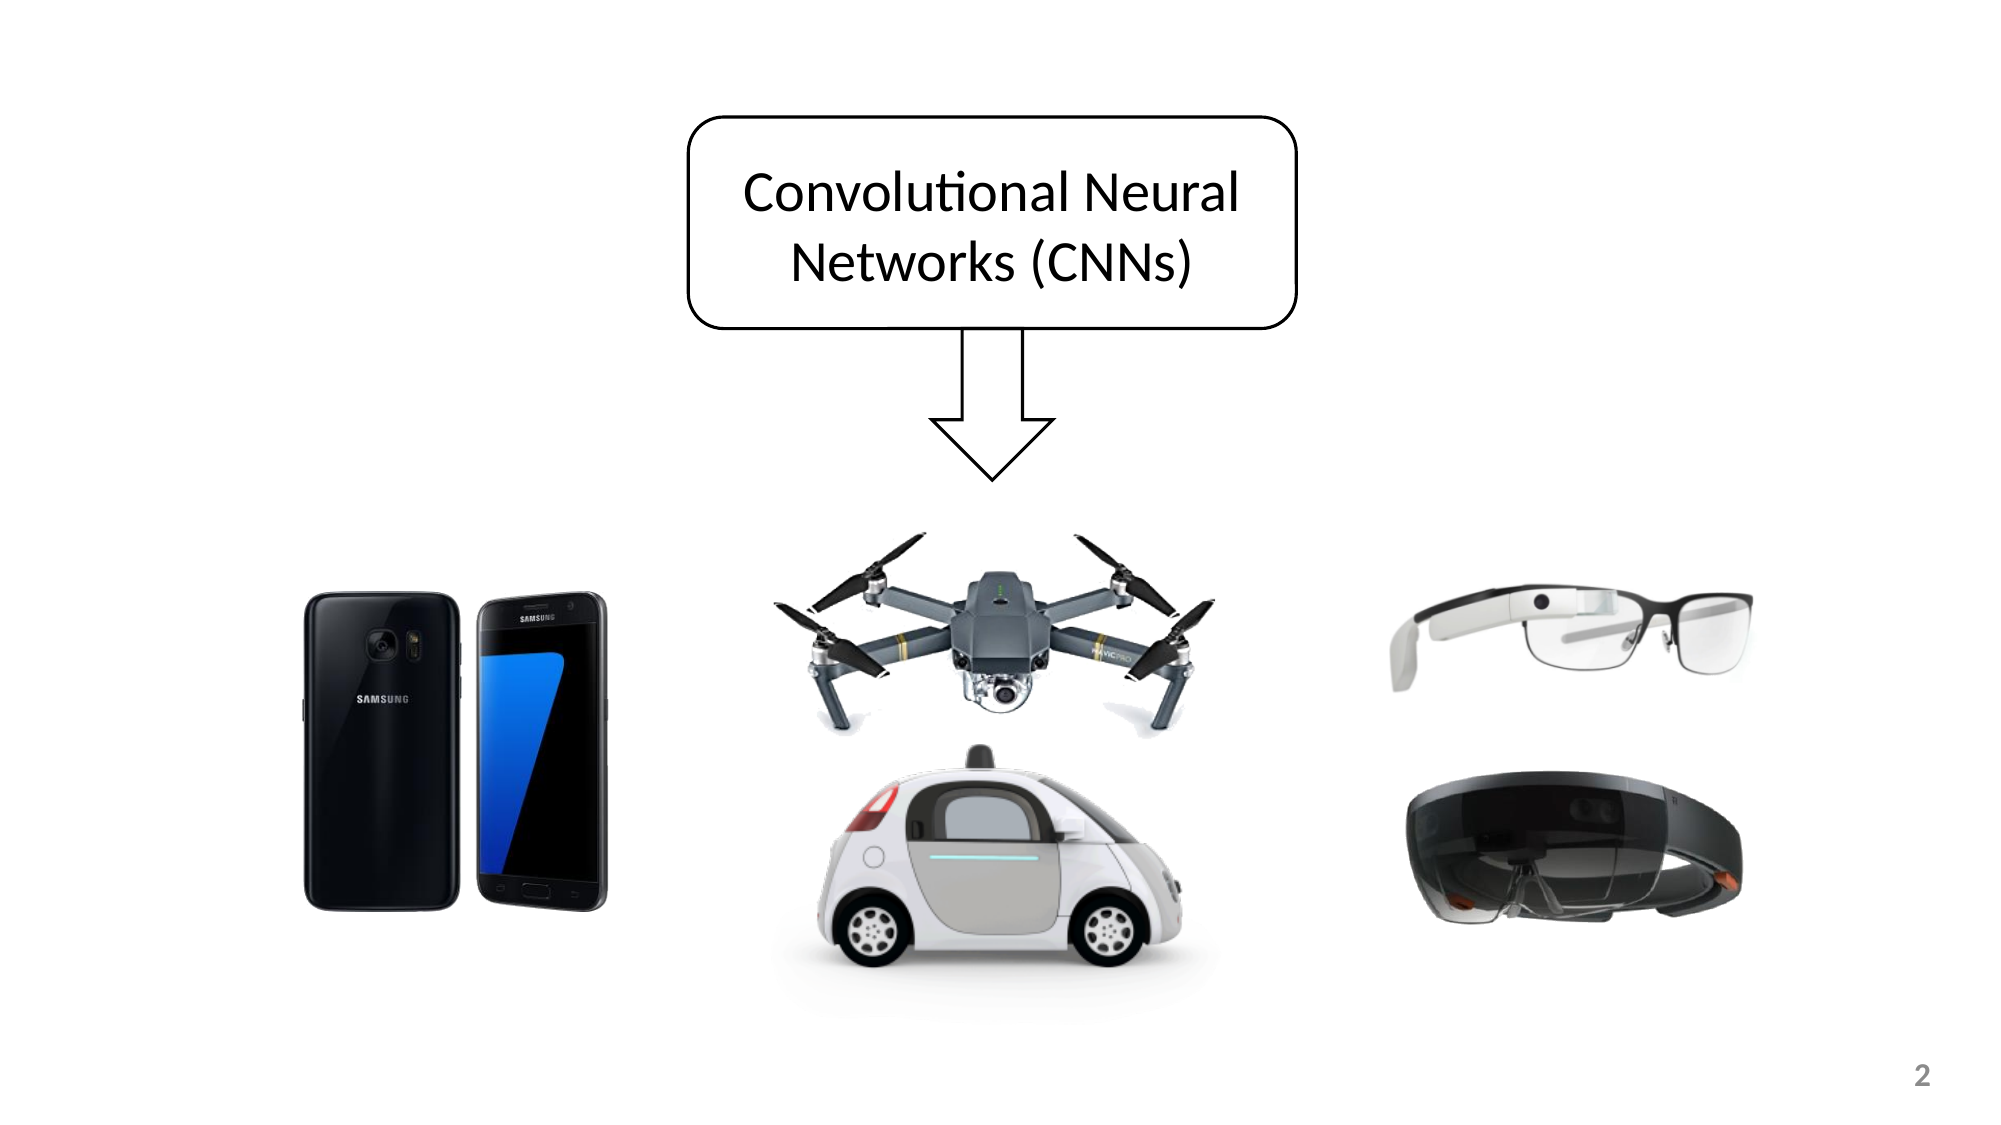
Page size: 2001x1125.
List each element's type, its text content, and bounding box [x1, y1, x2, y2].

picture [1366, 512, 1776, 743]
picture [295, 591, 620, 912]
text_box [929, 327, 1056, 482]
text_box Convolutional Neural Networks (CNNs) [687, 115, 1298, 330]
picture [752, 503, 1233, 1029]
picture [1333, 758, 1798, 945]
slide_number 2 [1495, 1042, 1946, 1103]
